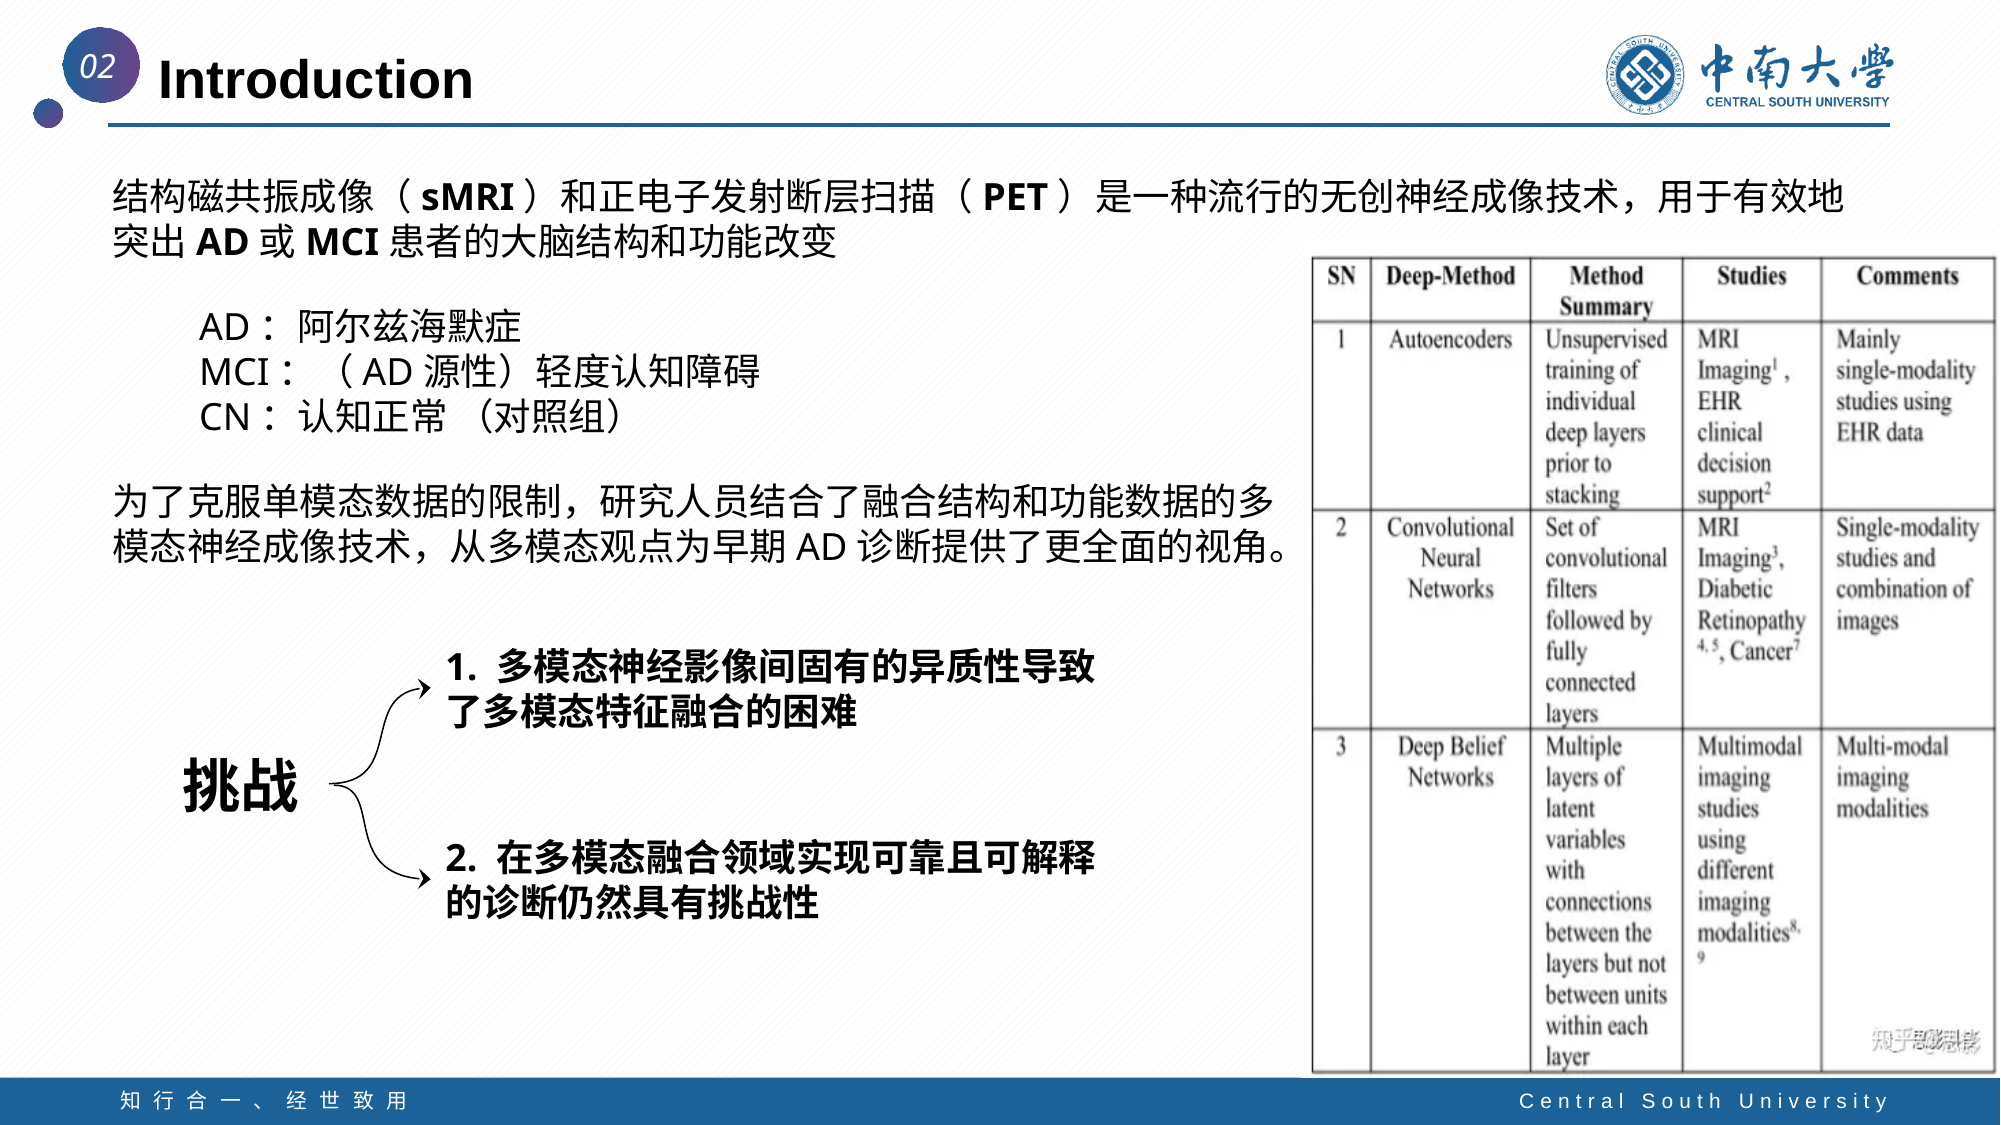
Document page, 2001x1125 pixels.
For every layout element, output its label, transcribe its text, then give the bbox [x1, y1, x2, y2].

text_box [328, 688, 431, 785]
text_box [333, 785, 431, 880]
text_box 2. 在多模态融合领域实现可靠且可解释的诊断仍然具有挑战性 [430, 826, 1137, 932]
text_box Central South University [1504, 1080, 1902, 1120]
text_box 为了克服单模态数据的限制，研究人员结合了融合结构和功能数据的多模态神经成像技术，从多模态观点为早期AD诊断提供了更全面的视角。 [97, 470, 1291, 576]
text_box Introduction [158, 0, 1050, 118]
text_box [33, 26, 153, 128]
text_box 挑战 [152, 741, 329, 826]
text_box [0, 1077, 2000, 1125]
text_box 1. 多模态神经影像间固有的异质性导致了多模态特征融合的困难 [430, 635, 1137, 741]
text_box 知行合一、经世致用 [105, 1080, 423, 1120]
picture [1301, 238, 2000, 1078]
text_box AD：阿尔兹海默症 MCI：（AD源性）轻度认知障碍 CN：认知正常 （对照组） [184, 295, 851, 446]
picture [1595, 28, 1907, 121]
text_box 结构磁共振成像（sMRI）和正电子发射断层扫描（PET）是一种流行的无创神经成像技术，用于有效地突出AD或MCI患者的大脑结构和功能改变 [97, 165, 1890, 271]
